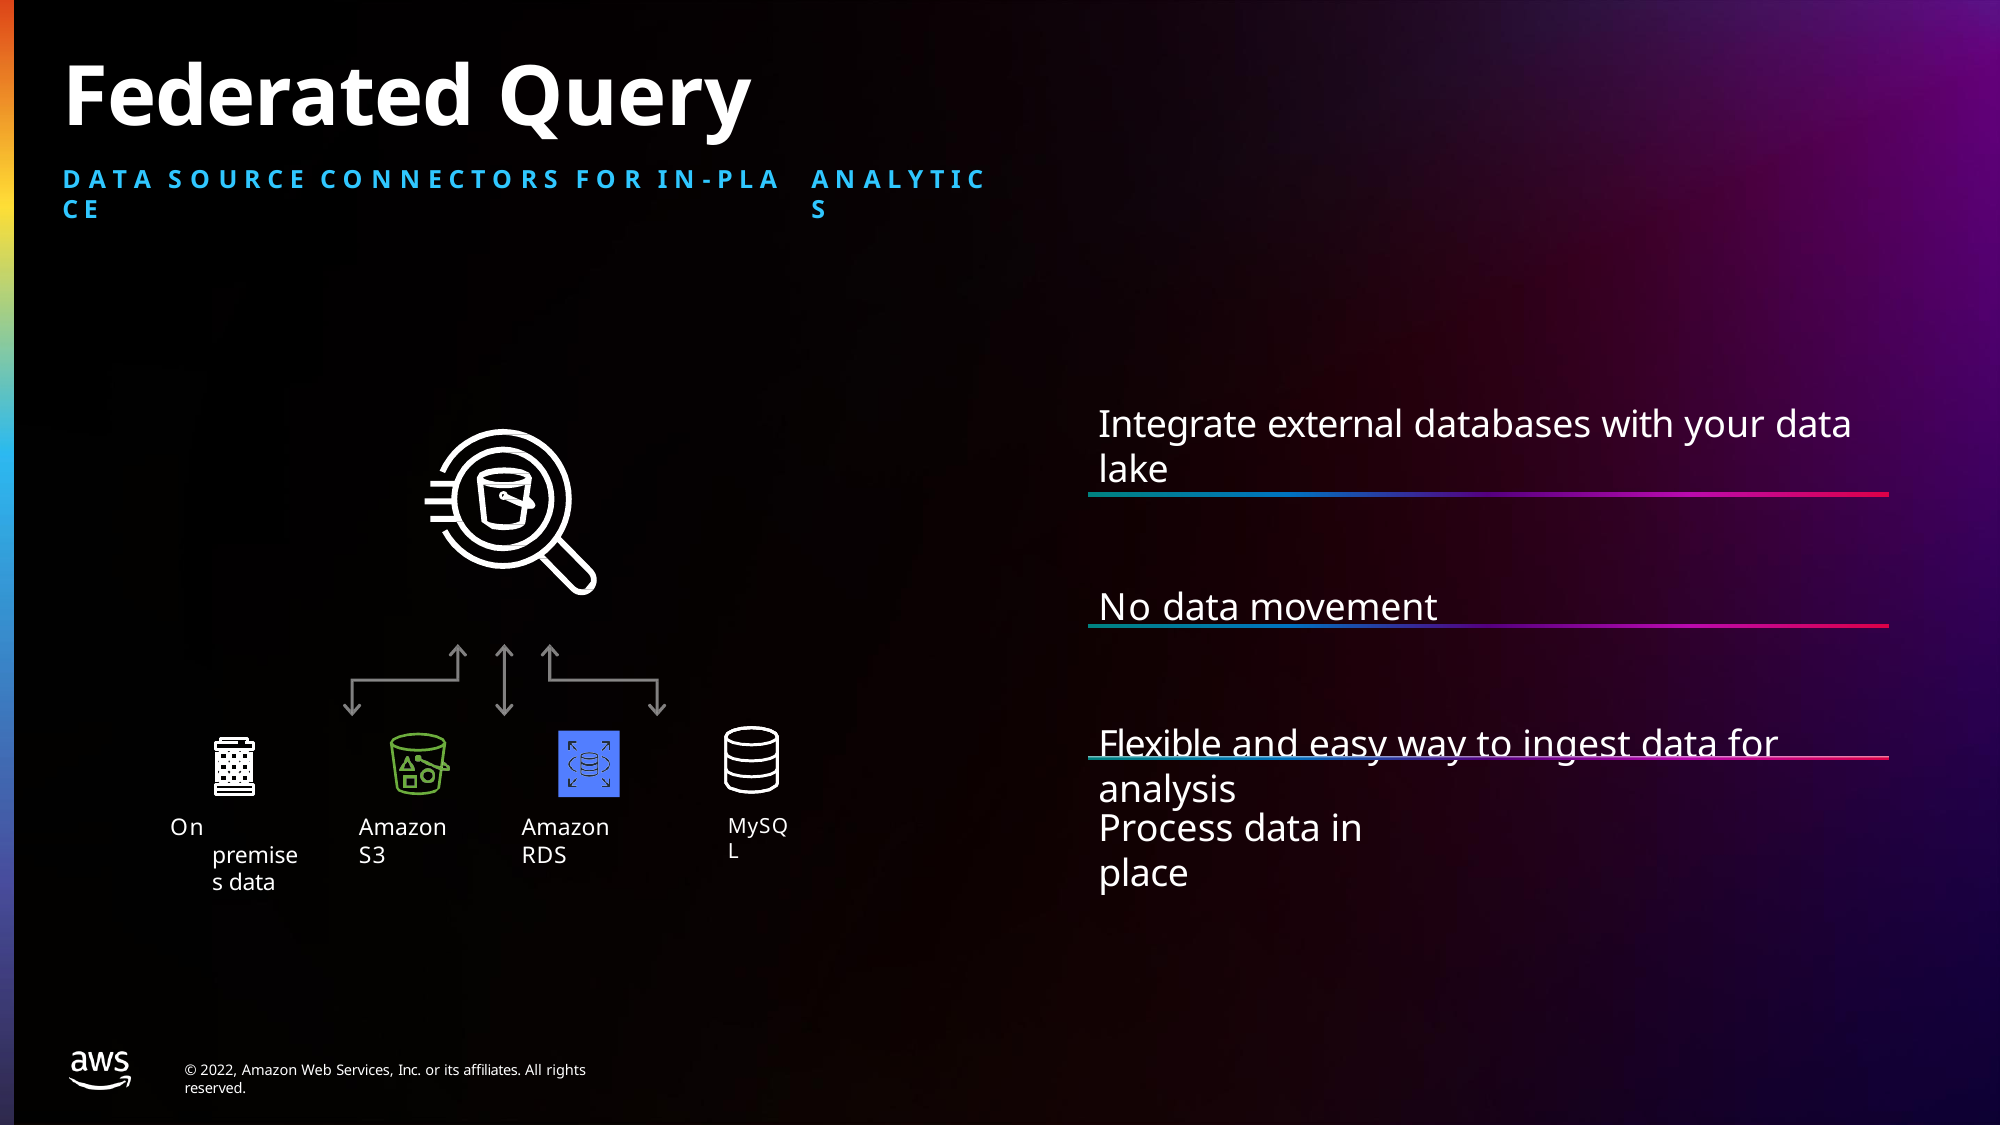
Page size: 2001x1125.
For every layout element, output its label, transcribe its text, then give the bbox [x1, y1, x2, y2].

text_box [540, 644, 667, 717]
text_box Integrate external databases with your data lake No data movement Flexible and easy way to ingest data for analysis [1096, 767, 1891, 811]
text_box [558, 730, 620, 798]
text_box [495, 644, 514, 717]
text_box [241, 752, 249, 760]
text_box Process data in place [1096, 802, 1444, 895]
text_box Integrate external databases with your data lake No data movement Flexible and easy way to ingest data for analysis [1096, 398, 1891, 493]
text_box [219, 752, 228, 760]
picture [0, 0, 2000, 1125]
footer © 2022, Amazon Web Services, Inc. or its affiliates. All rights reserved. [182, 1059, 649, 1125]
text_box Risk [1096, 760, 1891, 767]
text_box [230, 752, 239, 760]
text_box [439, 428, 597, 596]
text_box [215, 784, 254, 795]
text_box [219, 762, 228, 771]
text_box On premises data [167, 810, 303, 895]
text_box [241, 762, 249, 771]
text_box [725, 727, 778, 793]
text_box [215, 738, 254, 750]
text_box [241, 773, 249, 782]
text_box Amazon S3 [356, 810, 479, 868]
text_box D A T A S O U R C E C O N N E C T O R S F O R I N - P L A C E [60, 161, 795, 223]
text_box Amazon RDS [519, 810, 658, 868]
text_box [230, 762, 239, 771]
title Federated Query [60, 39, 1940, 230]
text_box [230, 773, 239, 782]
text_box Integrate external databases with your data lake No data movement Flexible and easy way to ingest data for analysis [1096, 503, 1891, 624]
text_box [424, 446, 555, 552]
text_box Integrate external databases with your data lake No data movement Flexible and easy way to ingest data for analysis [1096, 634, 1891, 756]
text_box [389, 732, 451, 796]
text_box MySQL [725, 811, 797, 863]
text_box [343, 644, 467, 717]
text_box A N A L Y T I C S [809, 161, 998, 223]
text_box [219, 773, 228, 782]
